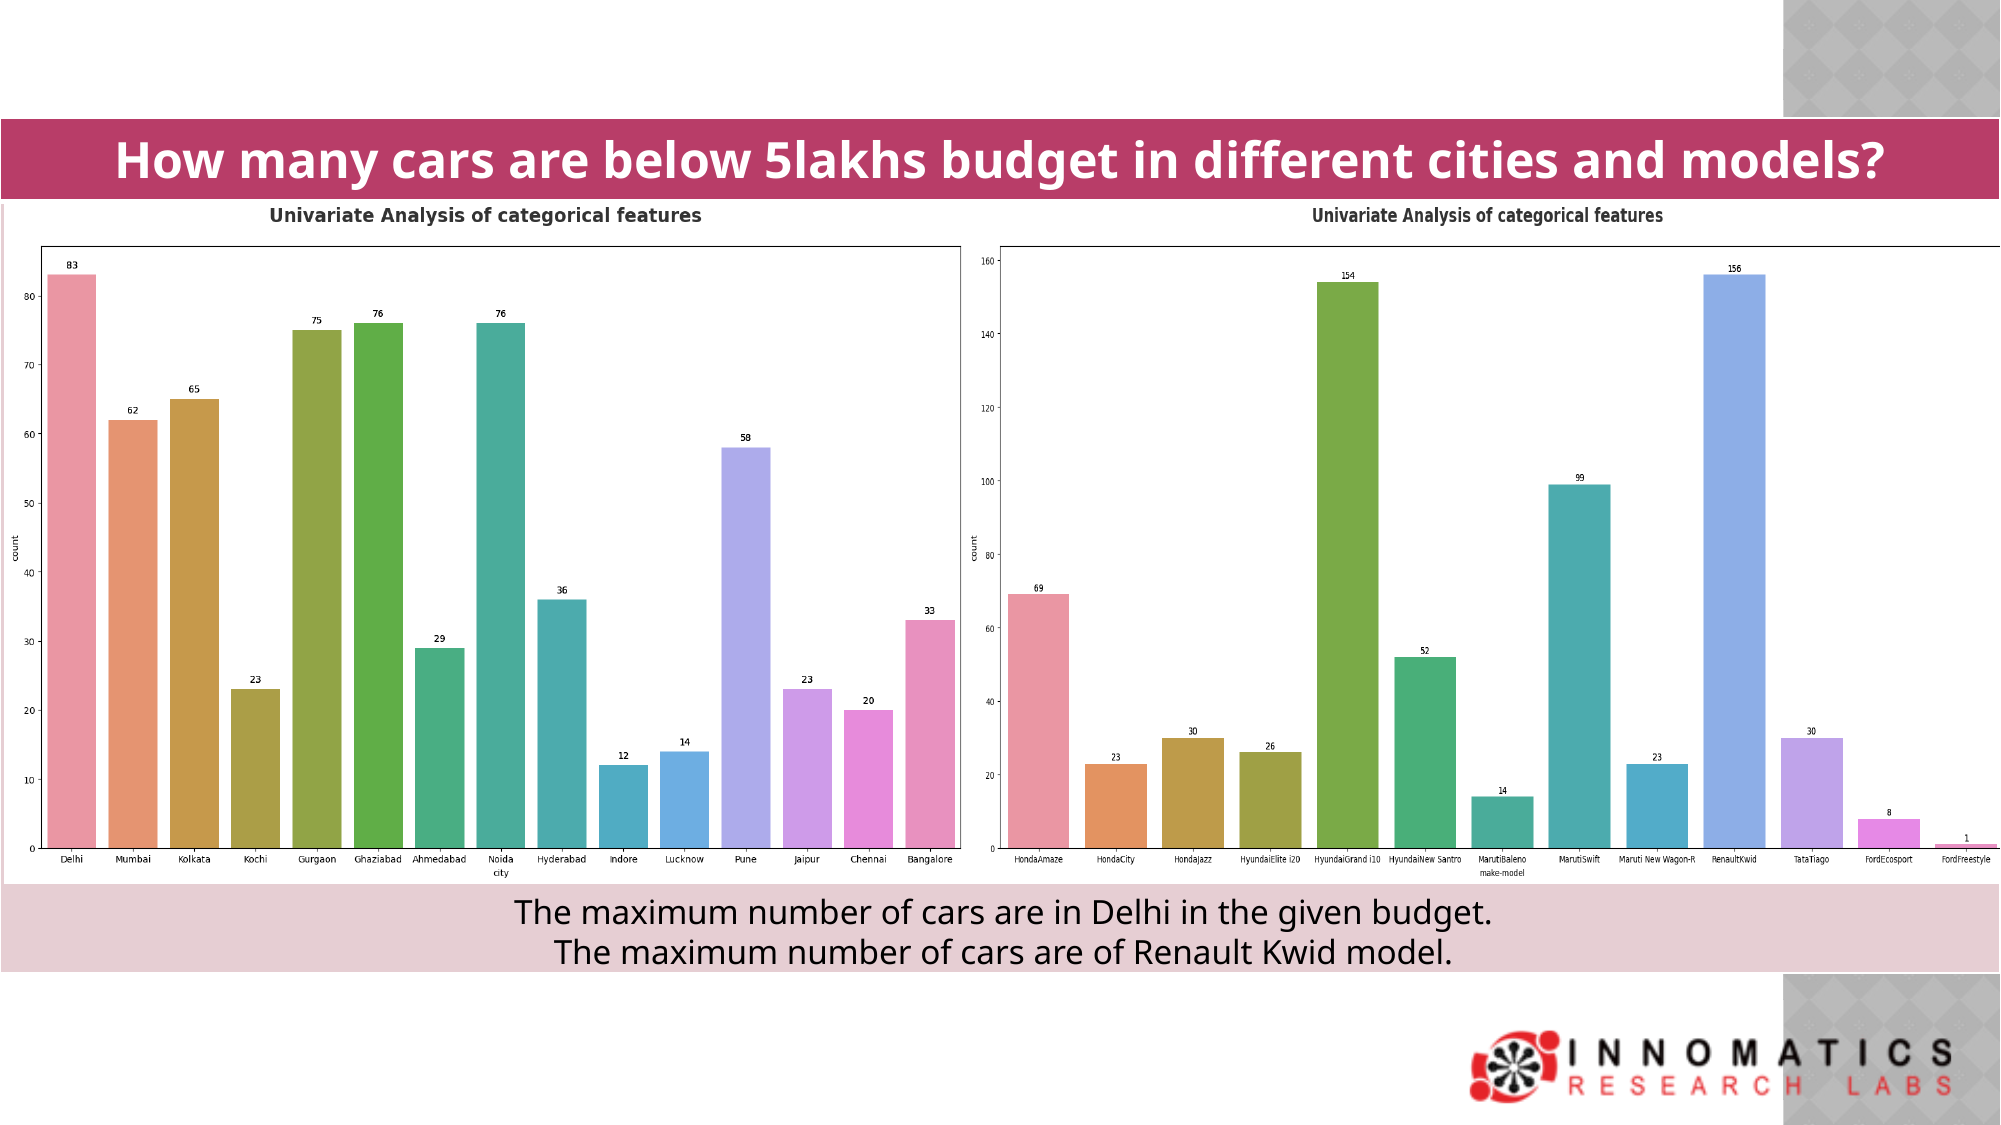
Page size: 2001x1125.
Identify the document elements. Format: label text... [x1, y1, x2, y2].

picture [4, 199, 2000, 885]
table_header How many cars are below 5lakhs budget in different cities and models? [1, 119, 1999, 199]
text_box The maximum number of cars are in Delhi in the given budget. The maximum number of cars are of Renault Kwid model. [4, 893, 1996, 979]
picture [1445, 1014, 1975, 1125]
